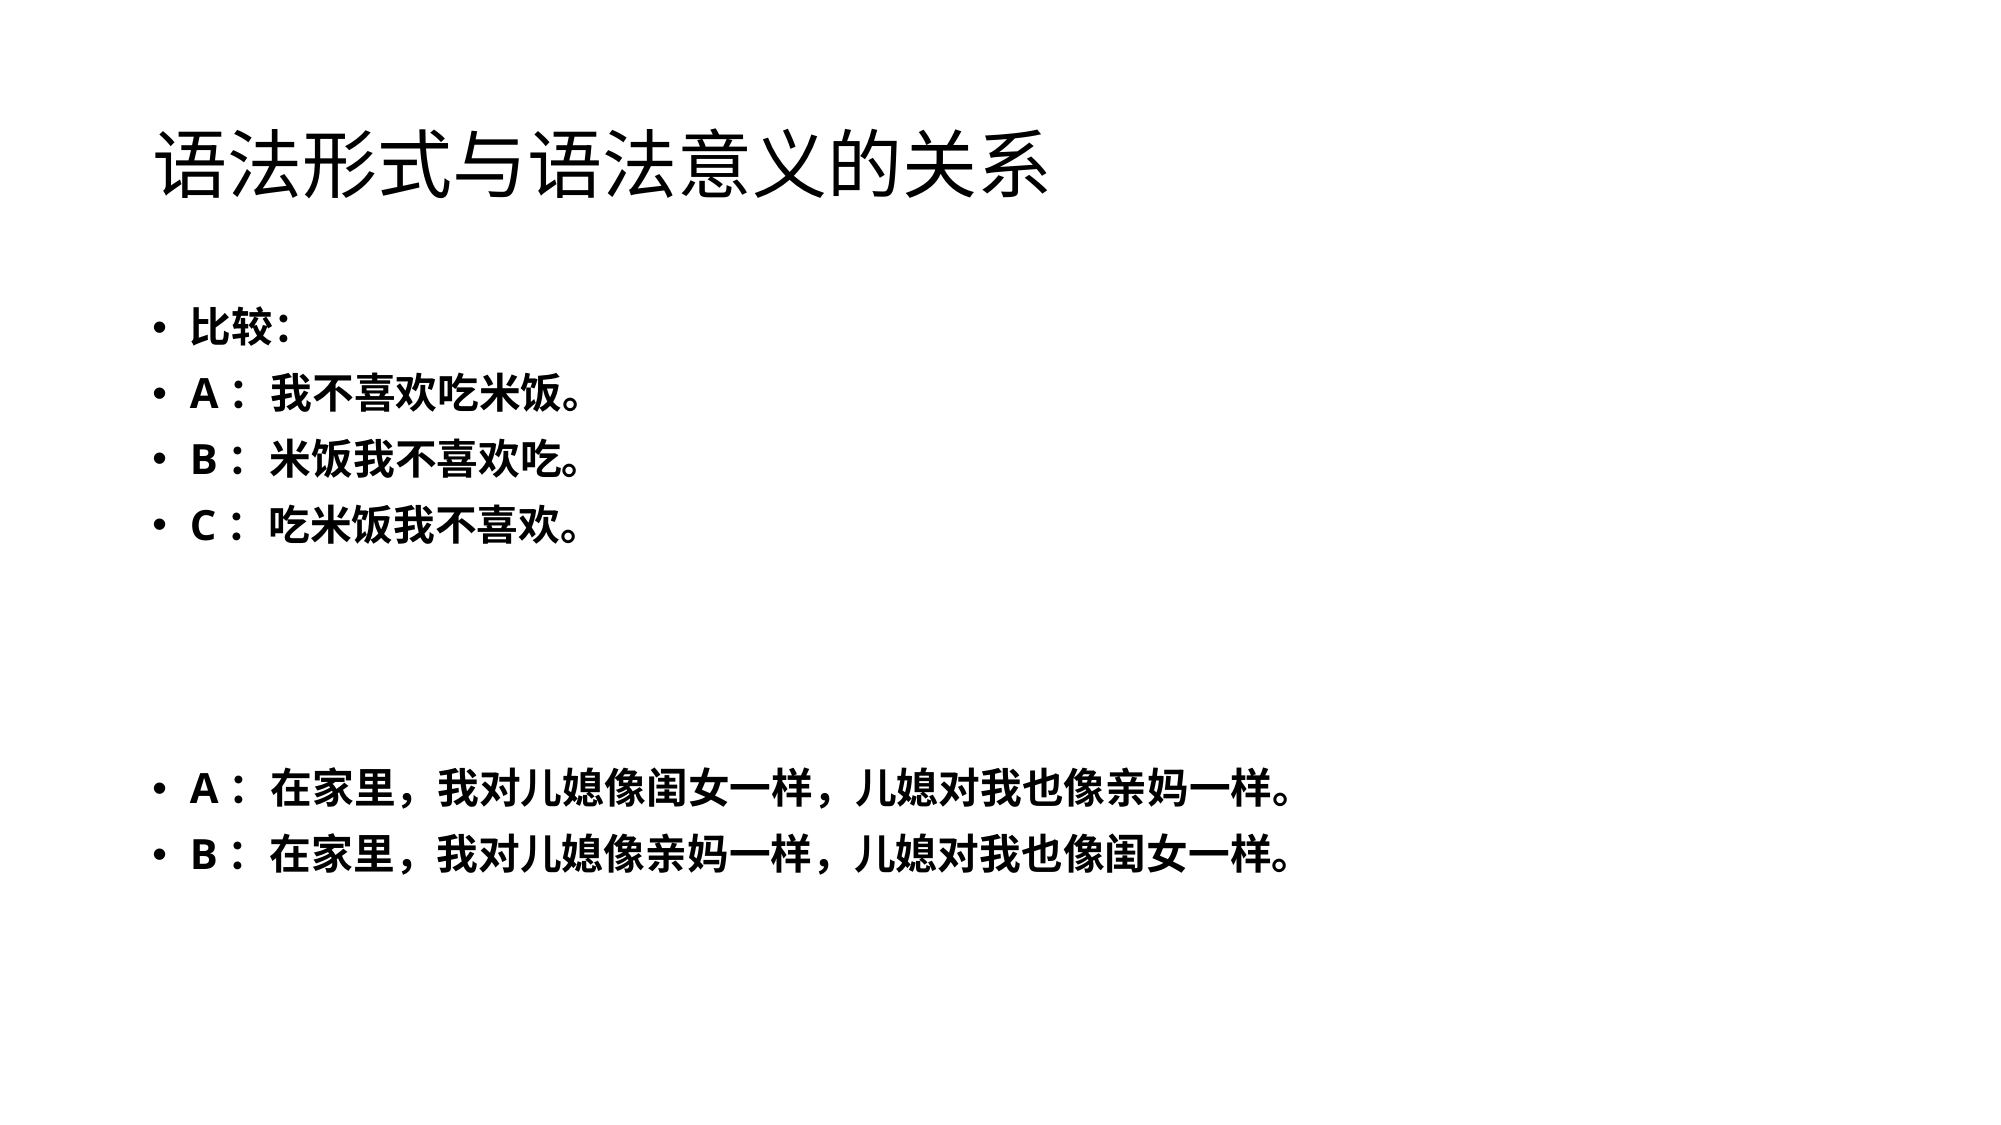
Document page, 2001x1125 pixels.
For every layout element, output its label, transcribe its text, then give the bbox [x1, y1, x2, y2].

title 语法形式与语法意义的关系 [137, 59, 1863, 278]
list 比较： A：我不喜欢吃米饭。 B：米饭我不喜欢吃。 C：吃米饭我不喜欢。 A：在家里，我对儿媳像闺女一样，儿媳对我也像亲妈一样。 B：在家里，我对儿媳像亲妈一样，儿媳对我也像闺女一样。 [137, 299, 1863, 1014]
